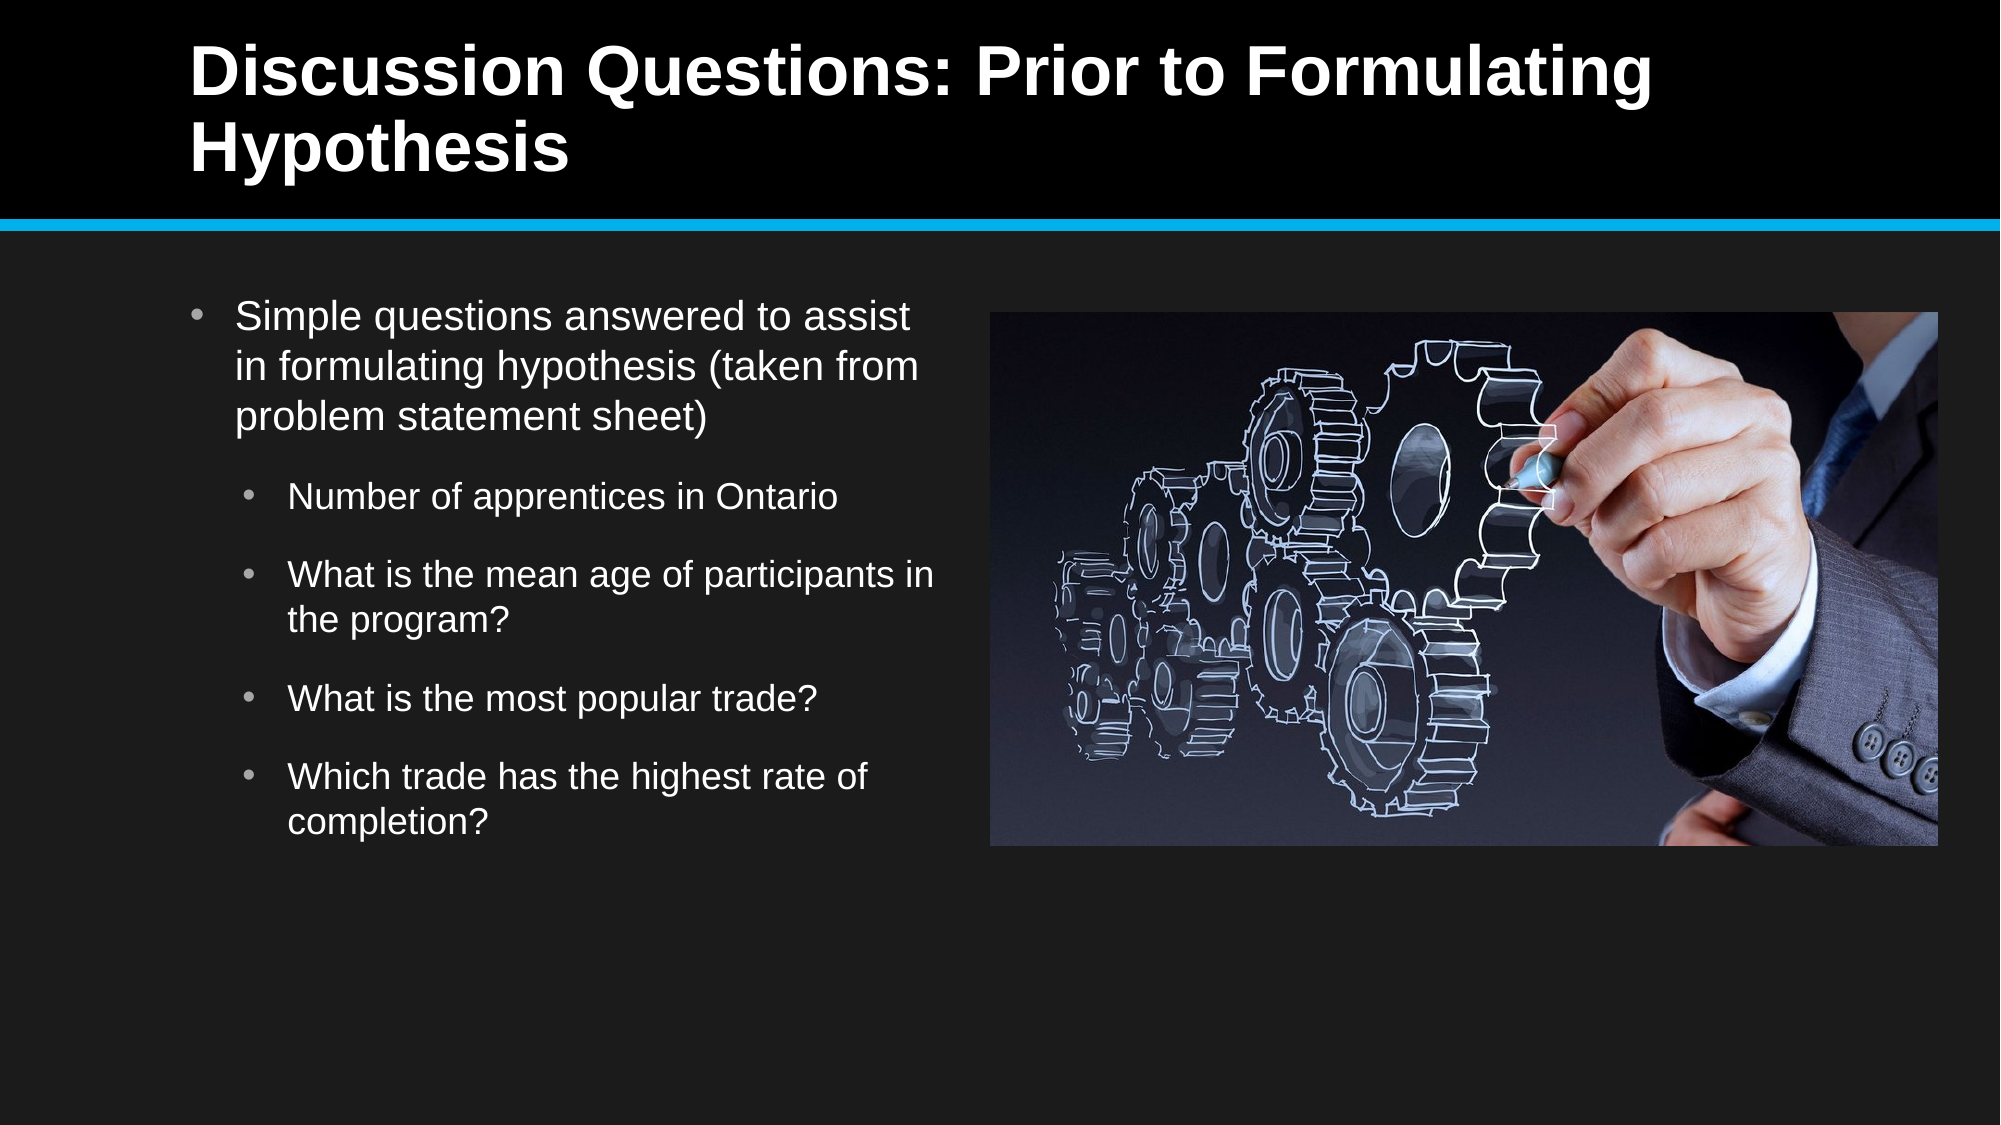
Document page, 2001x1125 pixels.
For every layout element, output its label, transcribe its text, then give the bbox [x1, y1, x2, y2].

list Simple questions answered to assist in formulating hypothesis (taken from problem statement sheet) Number of apprentices in Ontario What is the mean age of participants in the program? What is the most popular trade? Which trade has the highest rate of completion? [174, 281, 955, 1013]
title Discussion Questions: Prior to Formulating Hypothesis [174, 20, 1825, 201]
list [990, 312, 1938, 846]
